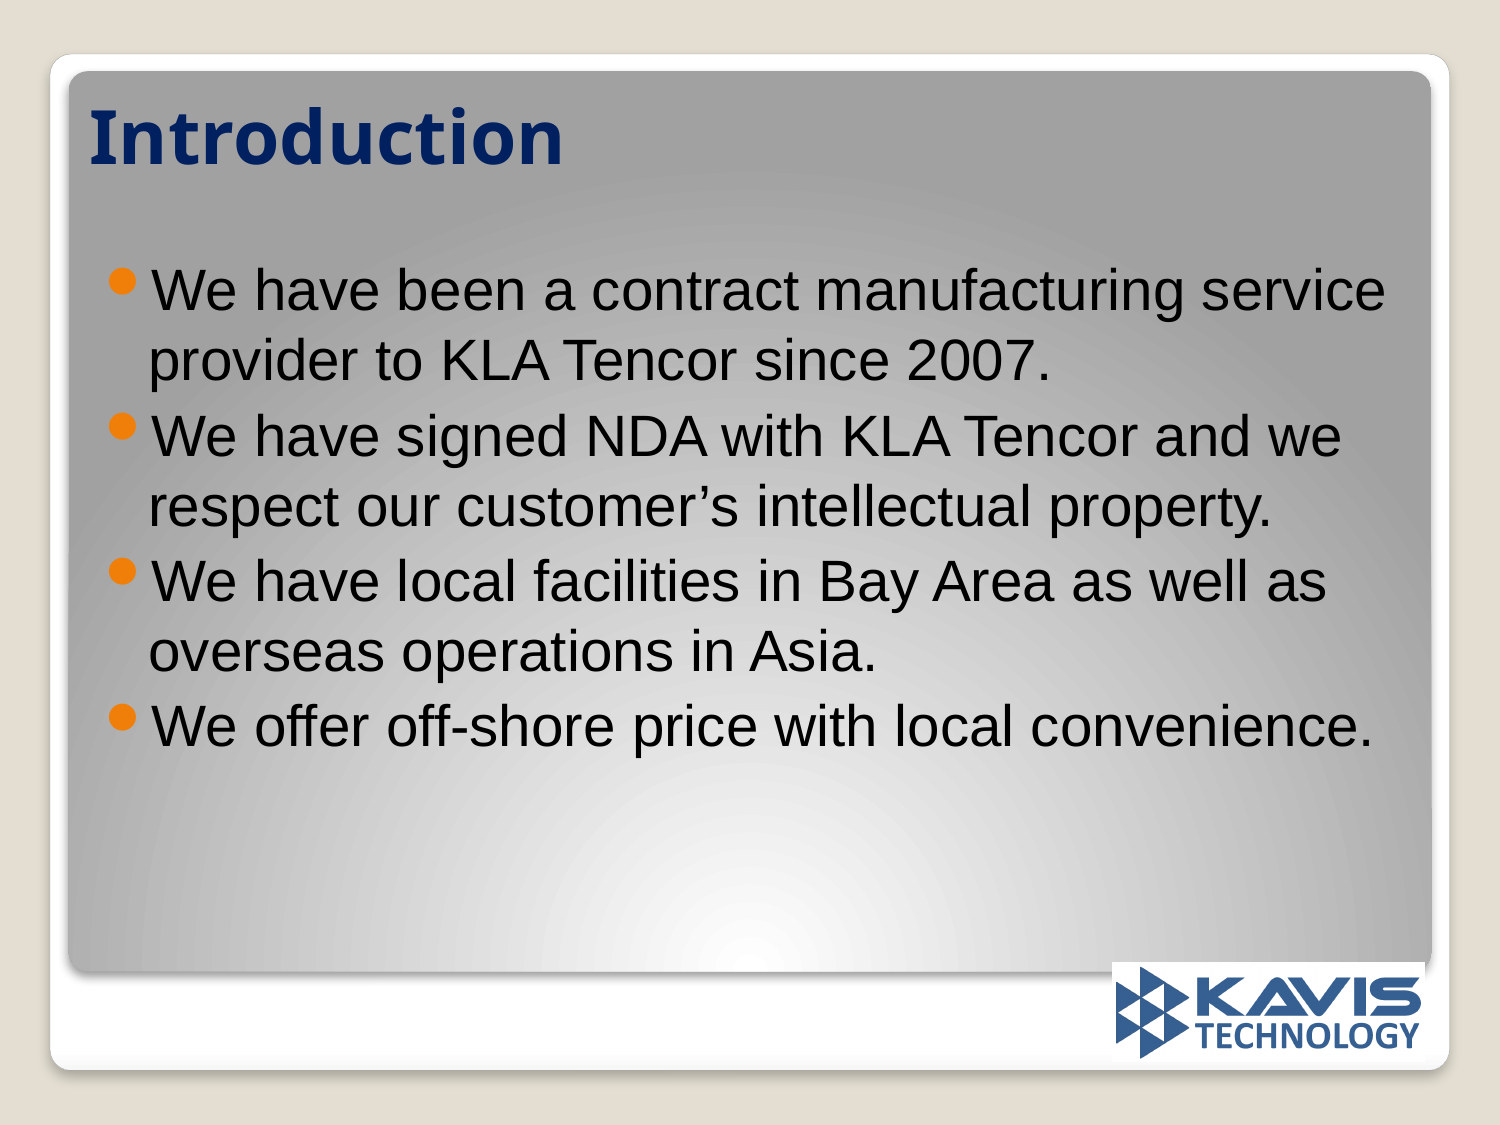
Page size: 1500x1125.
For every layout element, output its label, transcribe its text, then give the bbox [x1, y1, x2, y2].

picture [1112, 962, 1426, 1062]
list We have been a contract manufacturing service provider to KLA Tencor since 2007. We have signed NDA with KLA Tencor and we respect our customer’s intellectual property. We have local facilities in Bay Area as well as overseas operations in Asia. We offer off-shore price with local convenience. [75, 237, 1425, 1025]
title Introduction [75, 0, 1425, 188]
